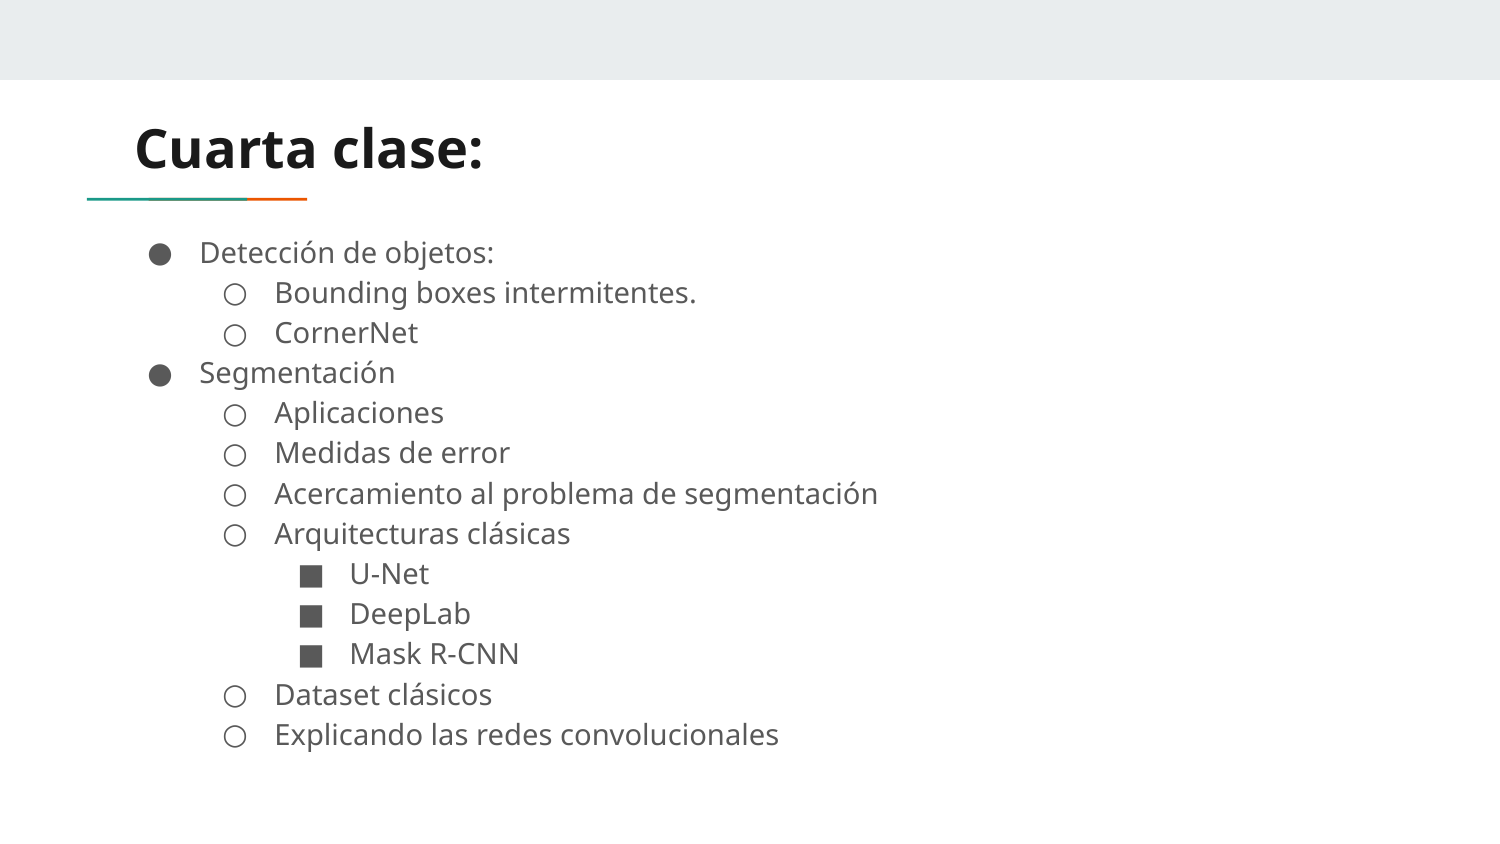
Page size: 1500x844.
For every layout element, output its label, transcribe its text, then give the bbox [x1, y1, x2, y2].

title Cuarta clase: [119, 99, 1381, 187]
list Detección de objetos: Bounding boxes intermitentes. CornerNet Segmentación Aplicaciones Medidas de error Acercamiento al problema de segmentación Arquitecturas clásicas U-Net DeepLab Mask R-CNN Dataset clásicos Explicando las redes convolucionales [109, 213, 1371, 808]
